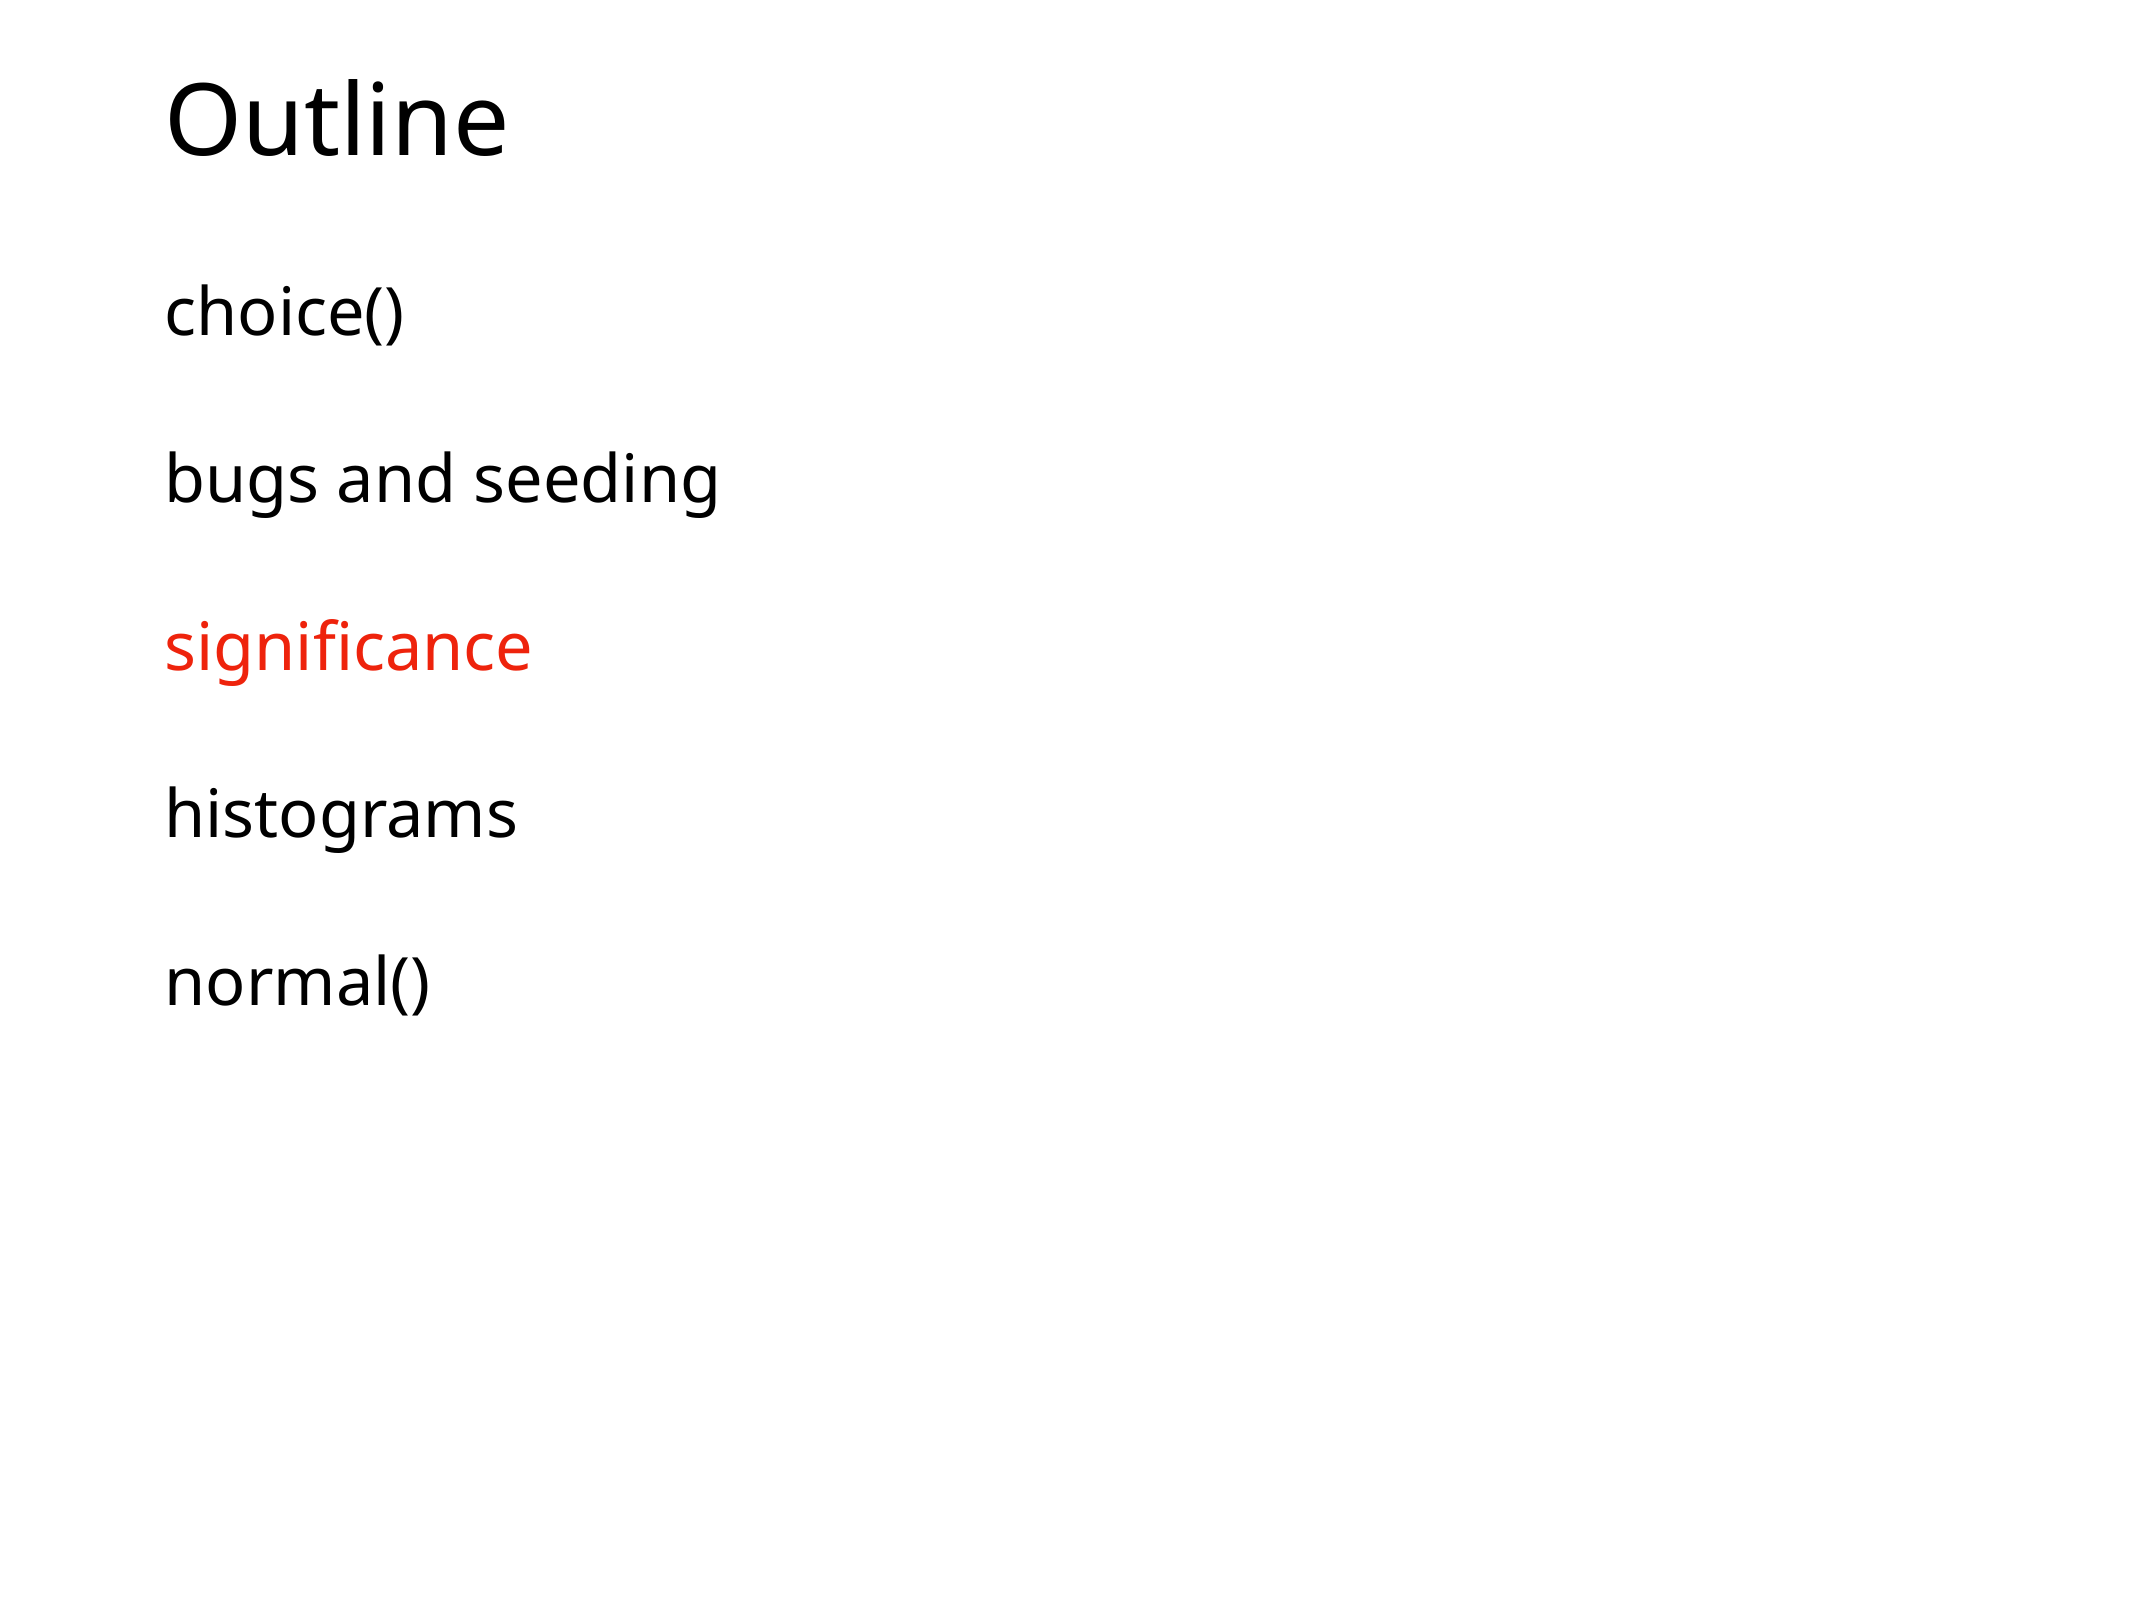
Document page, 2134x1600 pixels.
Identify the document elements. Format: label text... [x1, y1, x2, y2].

title Outline [155, 41, 1978, 191]
list choice() bugs and seeding significance histograms normal() [155, 259, 1978, 1529]
